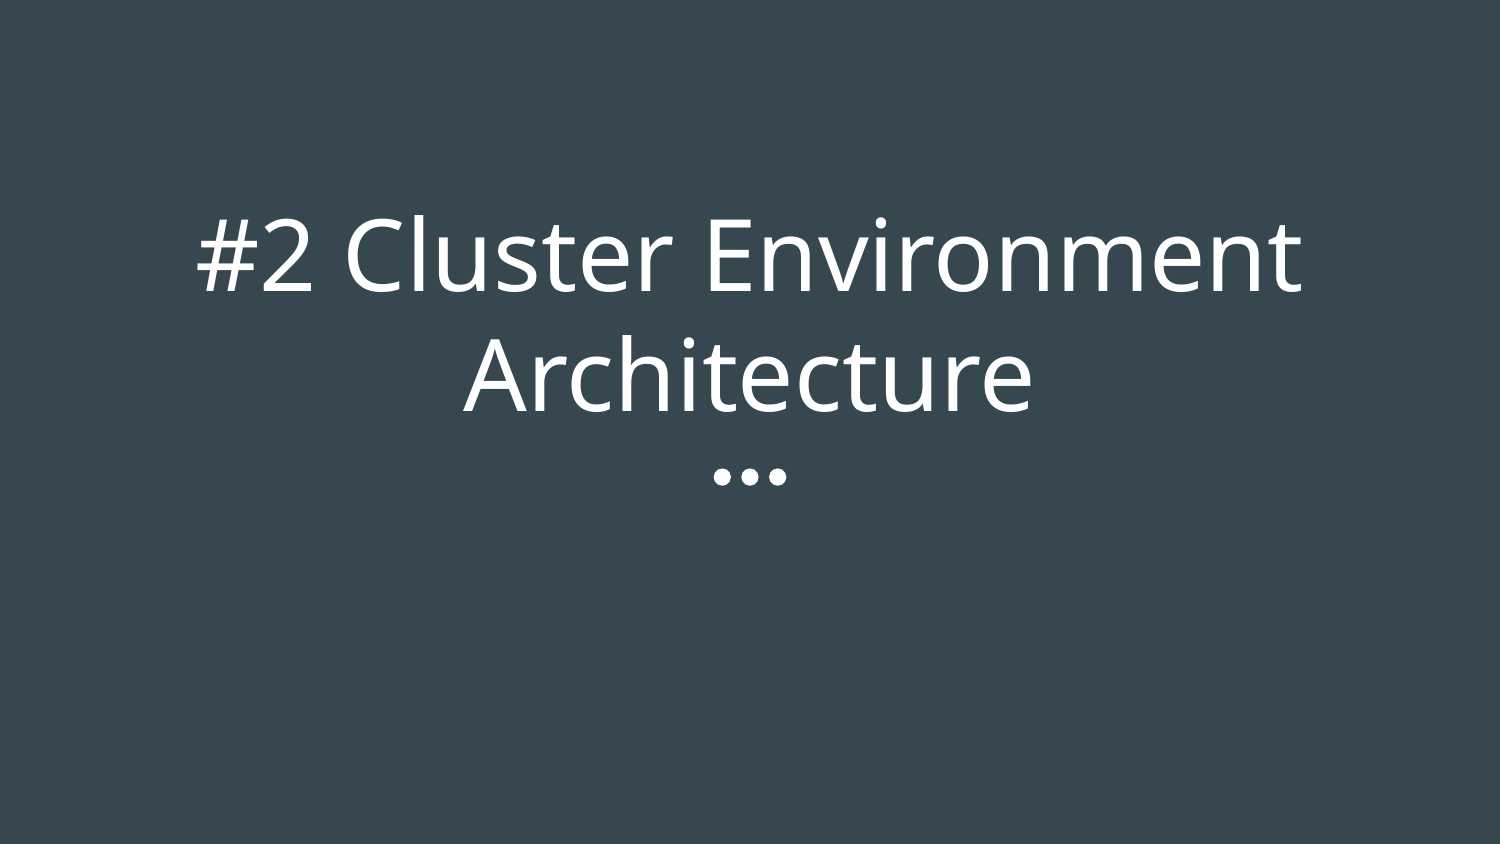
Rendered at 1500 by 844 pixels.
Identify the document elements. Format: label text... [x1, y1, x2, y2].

title #2 Cluster Environment Architecture [110, 162, 1390, 447]
